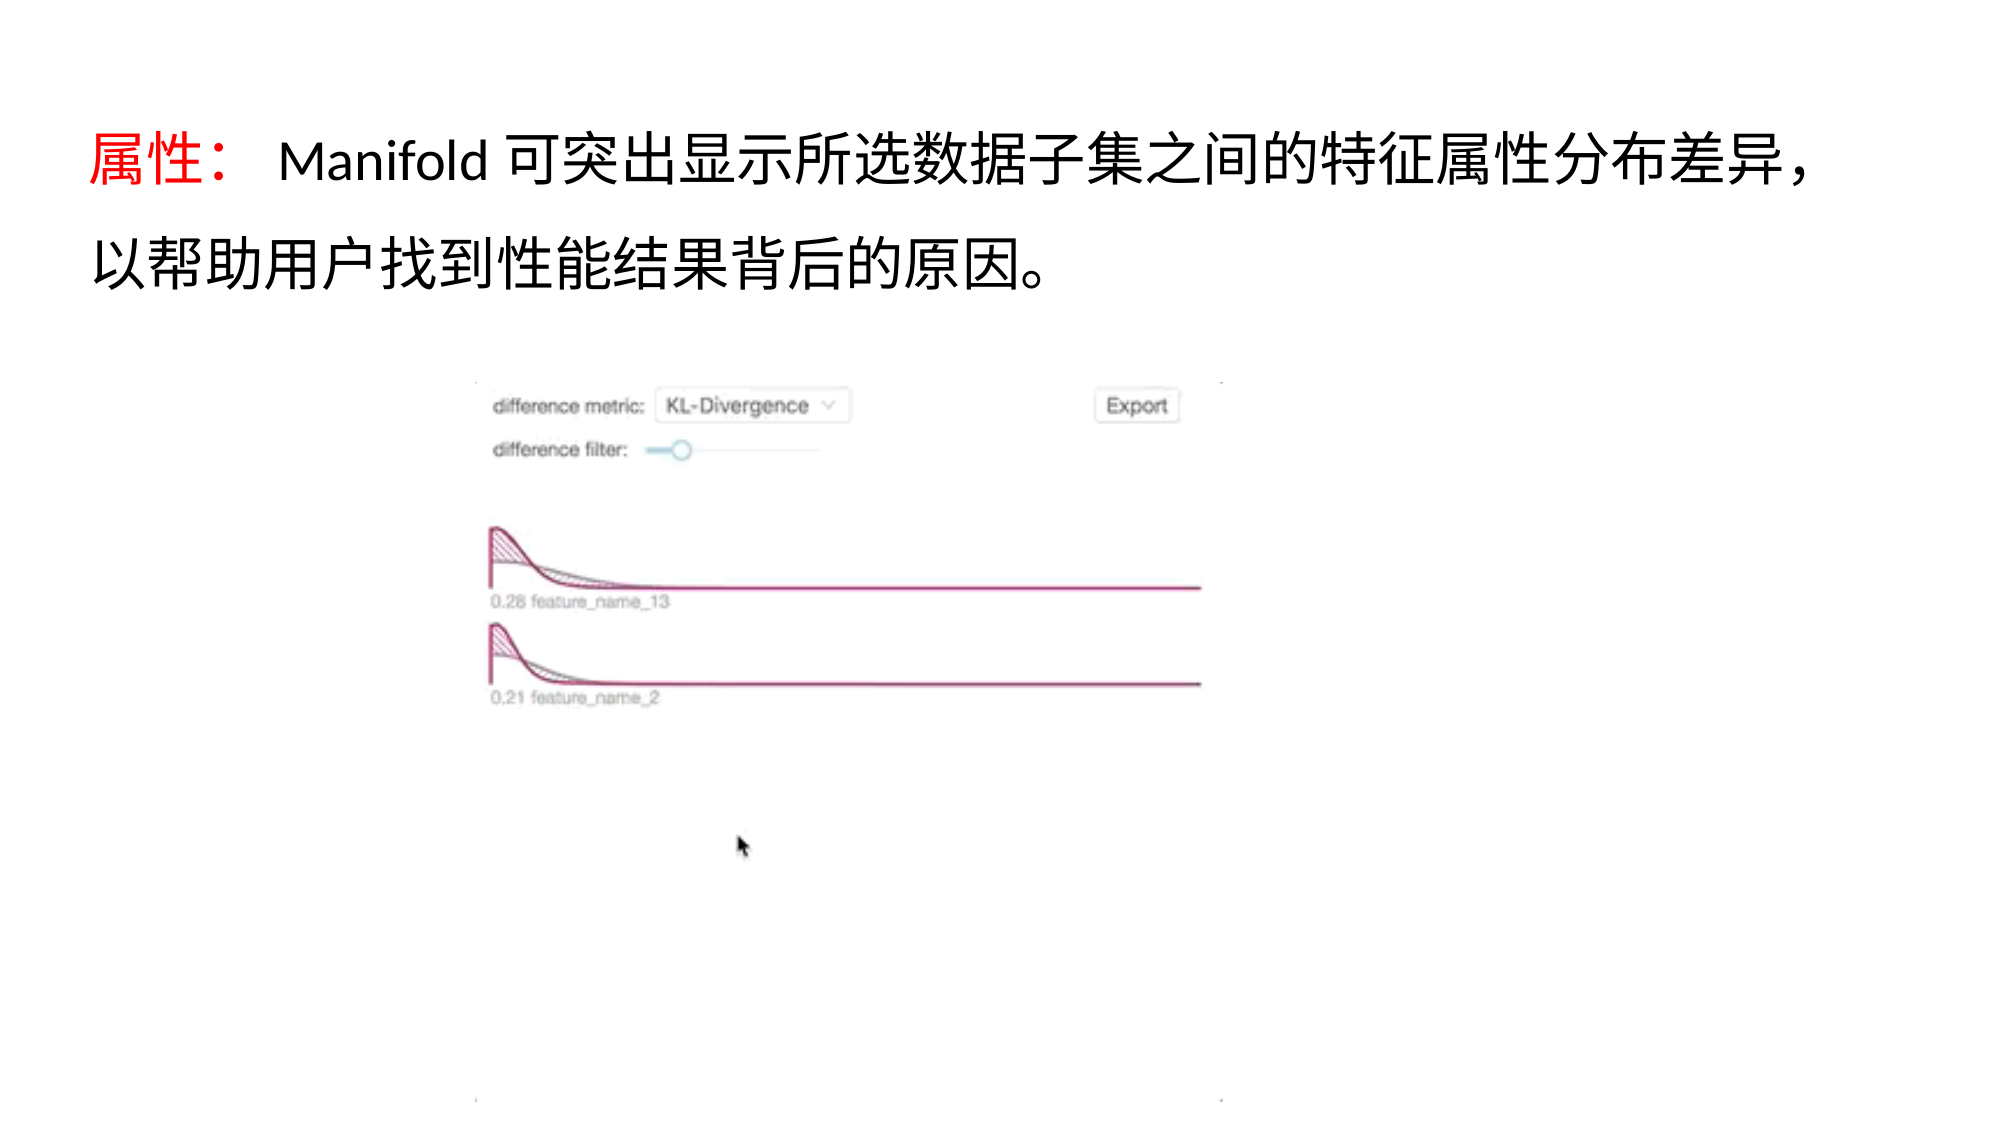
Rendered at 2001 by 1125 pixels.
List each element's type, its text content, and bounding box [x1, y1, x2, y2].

list 属性：Manifold可突出显示所选数据子集之间的特征属性分布差异，以帮助用户找到性能结果背后的原因。 [73, 79, 1863, 1014]
picture [475, 382, 1223, 1102]
